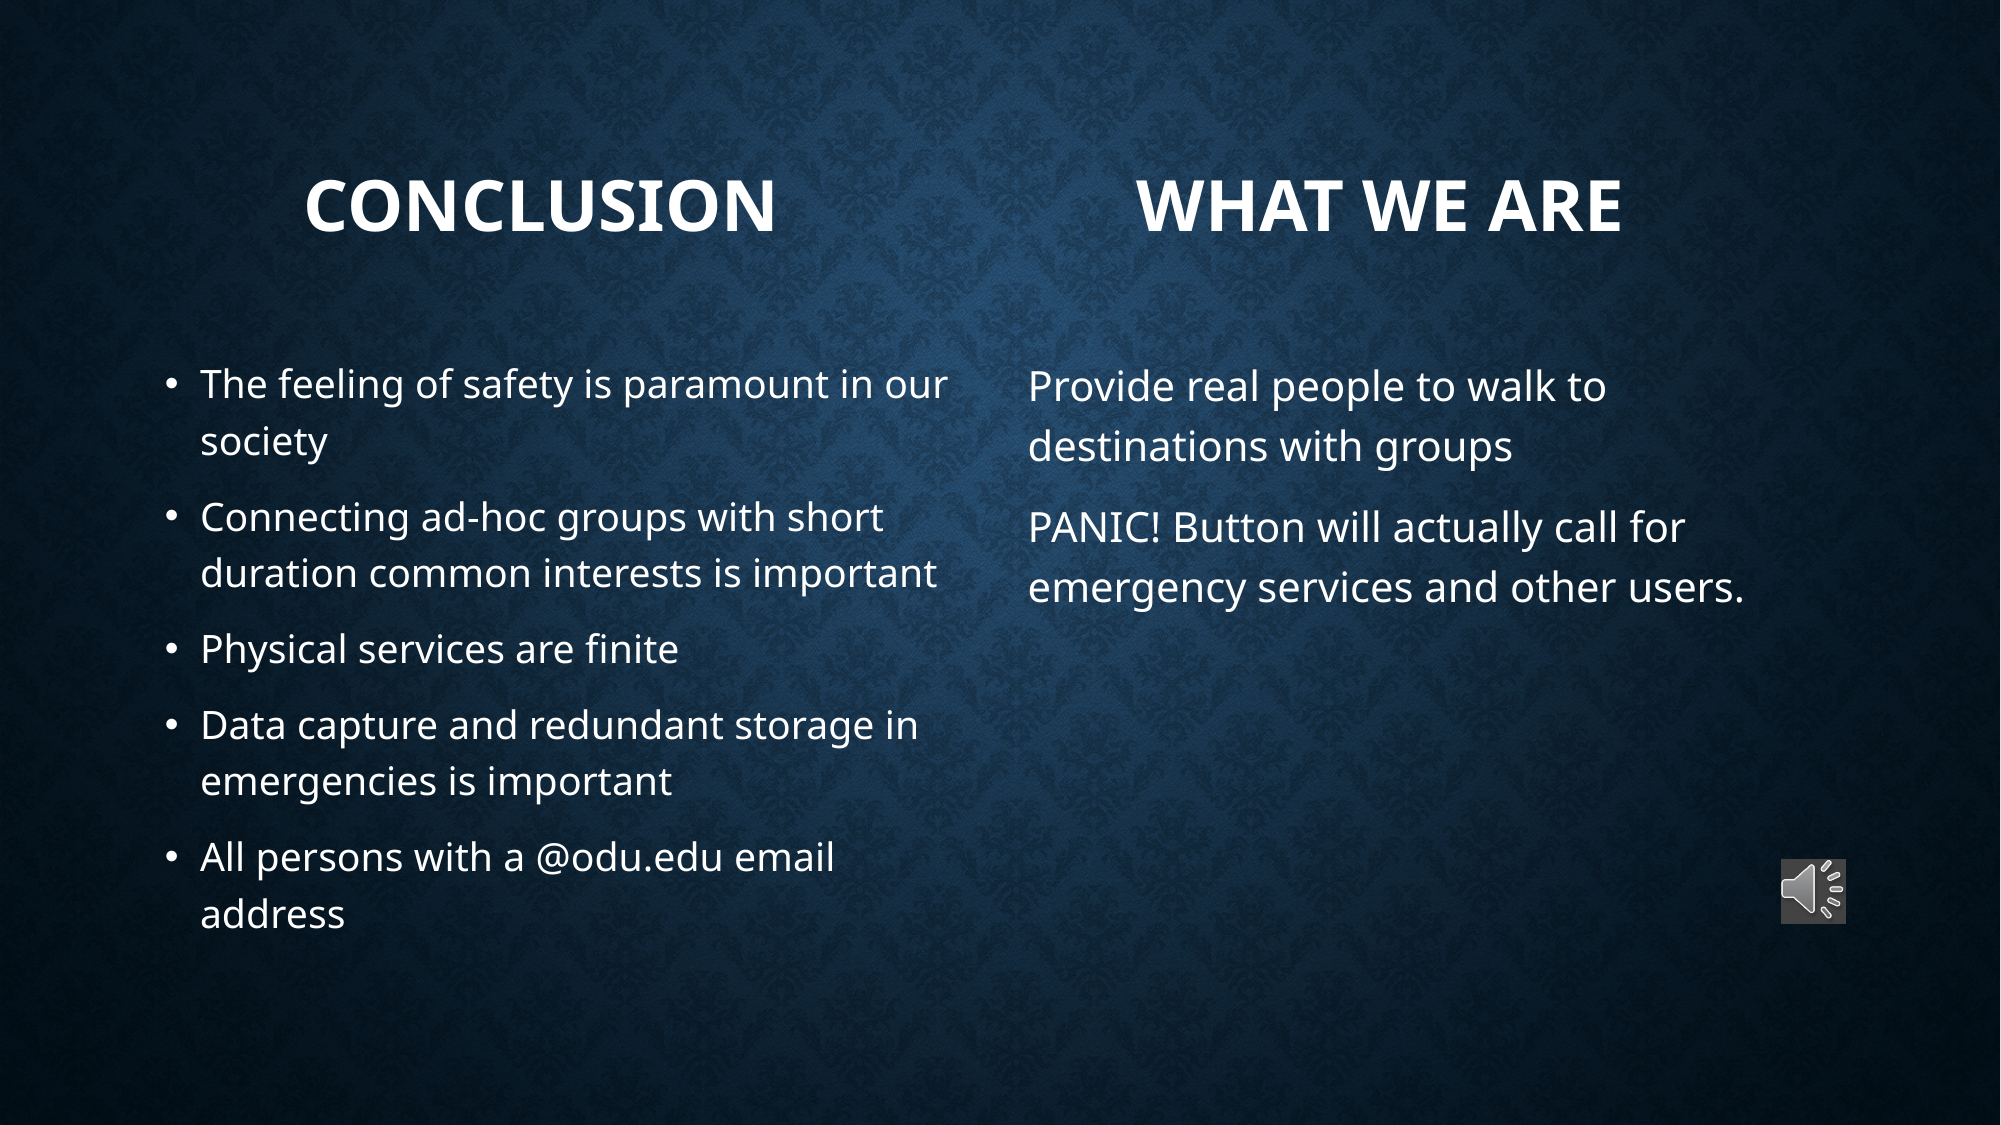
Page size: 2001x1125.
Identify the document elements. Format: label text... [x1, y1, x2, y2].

text_box What we are [1012, 99, 1749, 318]
text_box Provide real people to walk to destinations with groups PANIC! Button will actually call for emergency services and other users. [1012, 342, 1849, 950]
list The feeling of safety is paramount in our society Connecting ad-hoc groups with short duration common interests is important Physical services are finite Data capture and redundant storage in emergencies is important All persons with a @odu.edu email address [149, 342, 988, 950]
title Conclusion [149, 99, 933, 318]
picture [1779, 857, 1848, 926]
